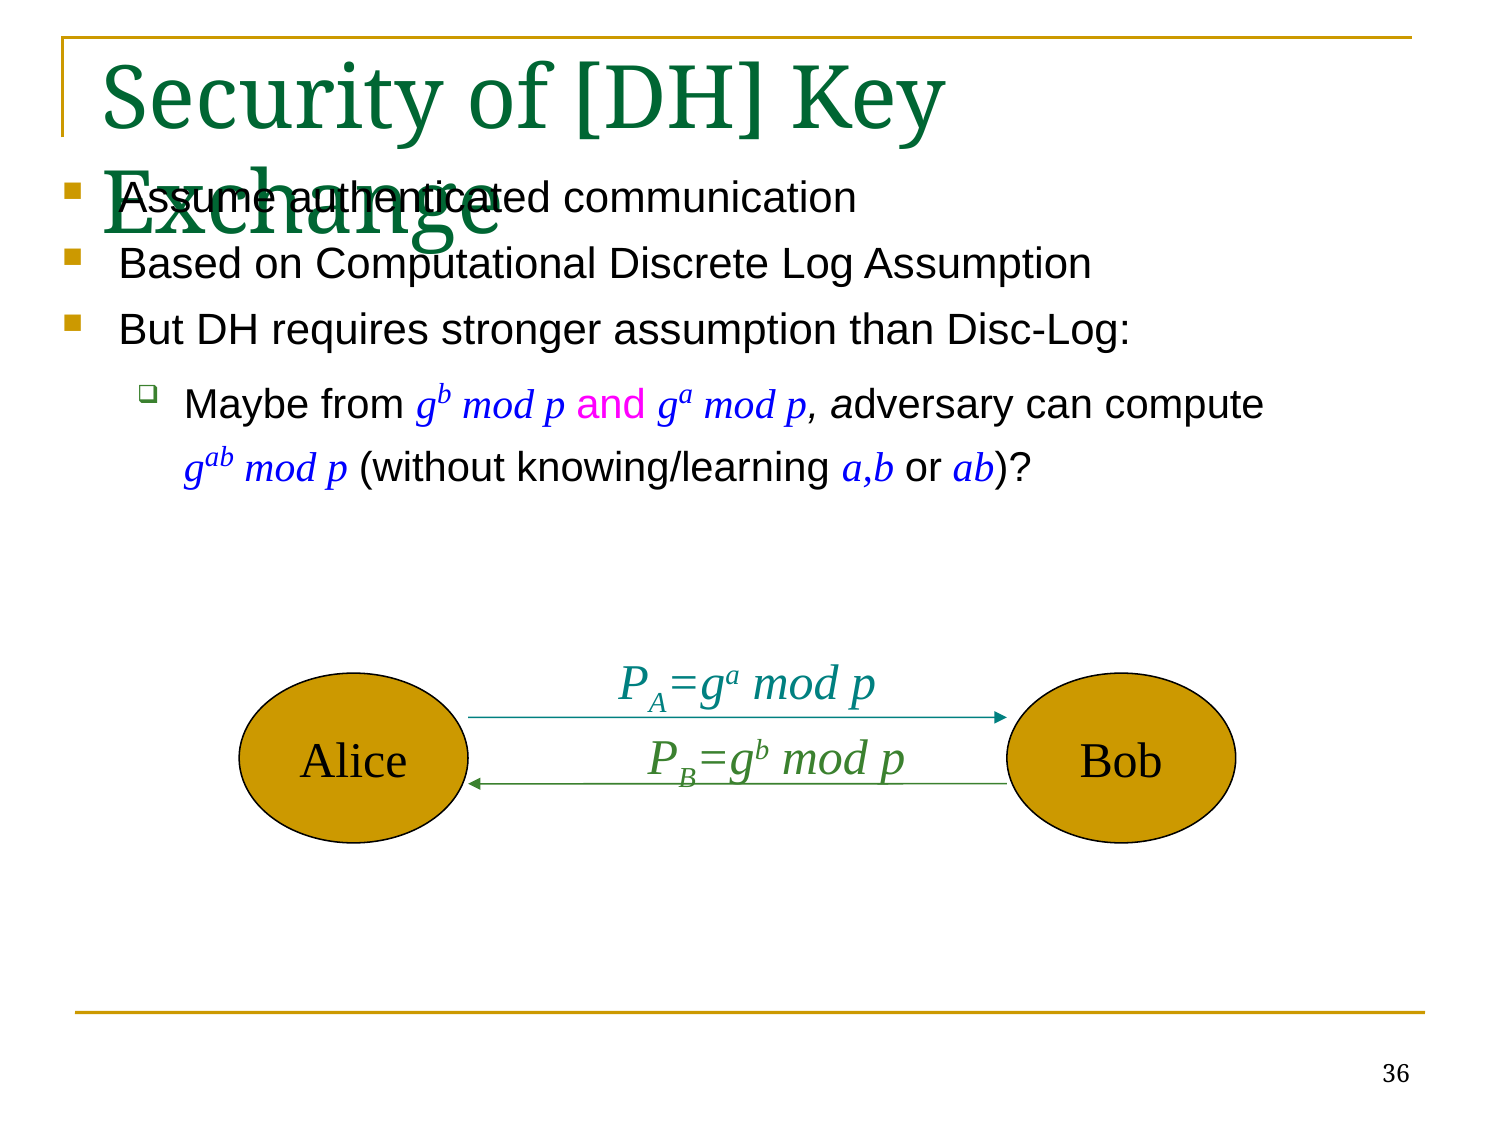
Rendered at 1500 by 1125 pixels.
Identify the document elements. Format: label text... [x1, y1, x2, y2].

list Assume authenticated communication Based on Computational Discrete Log Assumption But DH requires stronger assumption than Disc-Log: Maybe from gb mod p and ga mod p, adversary can compute gab mod p (without knowing/learning a,b or ab)? [47, 158, 1456, 548]
slide_number 36 [1074, 1024, 1425, 1100]
text_box PB=gb mod p [633, 717, 921, 801]
text_box Bob [1006, 673, 1236, 843]
text_box Alice [239, 673, 469, 843]
text_box [468, 777, 633, 790]
title Security of [DH] Key Exchange [86, 33, 1362, 158]
text_box [921, 711, 1007, 724]
text_box PA=ga mod p [603, 642, 891, 726]
